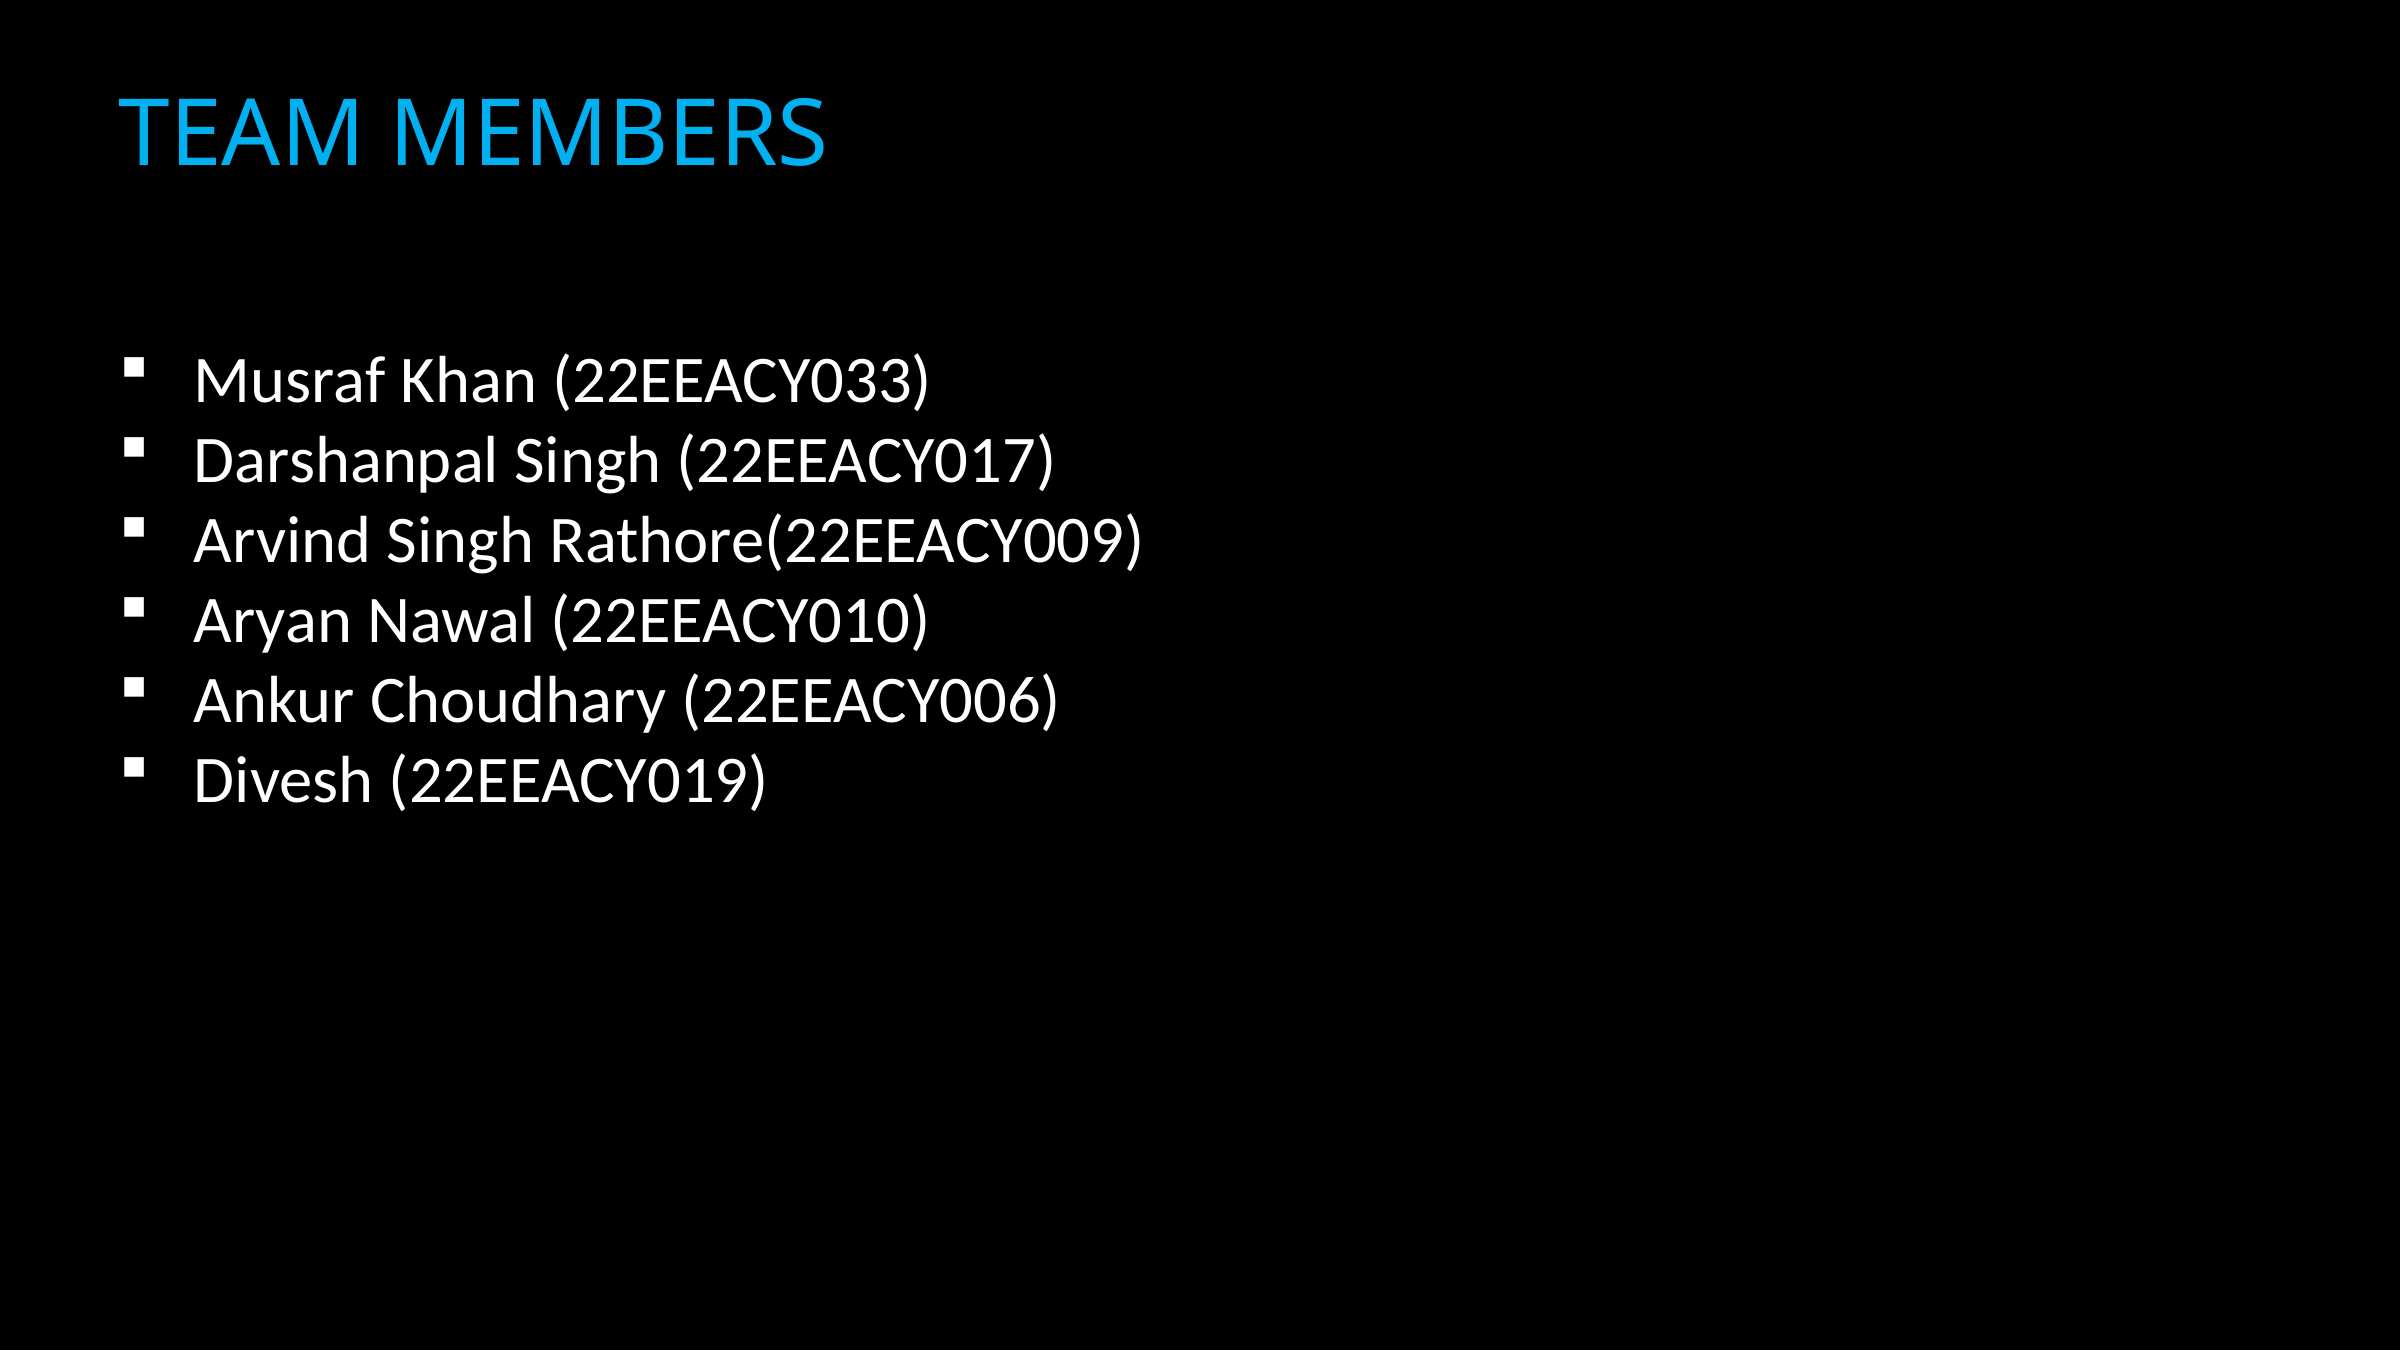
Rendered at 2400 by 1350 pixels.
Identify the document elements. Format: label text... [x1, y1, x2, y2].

text_box TEAM MEMBERS [104, 65, 1096, 192]
text_box Musraf Khan (22EEACY033) Darshanpal Singh (22EEACY017) Arvind Singh Rathore(22EEACY009) Aryan Nawal (22EEACY010) Ankur Choudhary (22EEACY006) Divesh (22EEACY019) [104, 328, 1733, 823]
